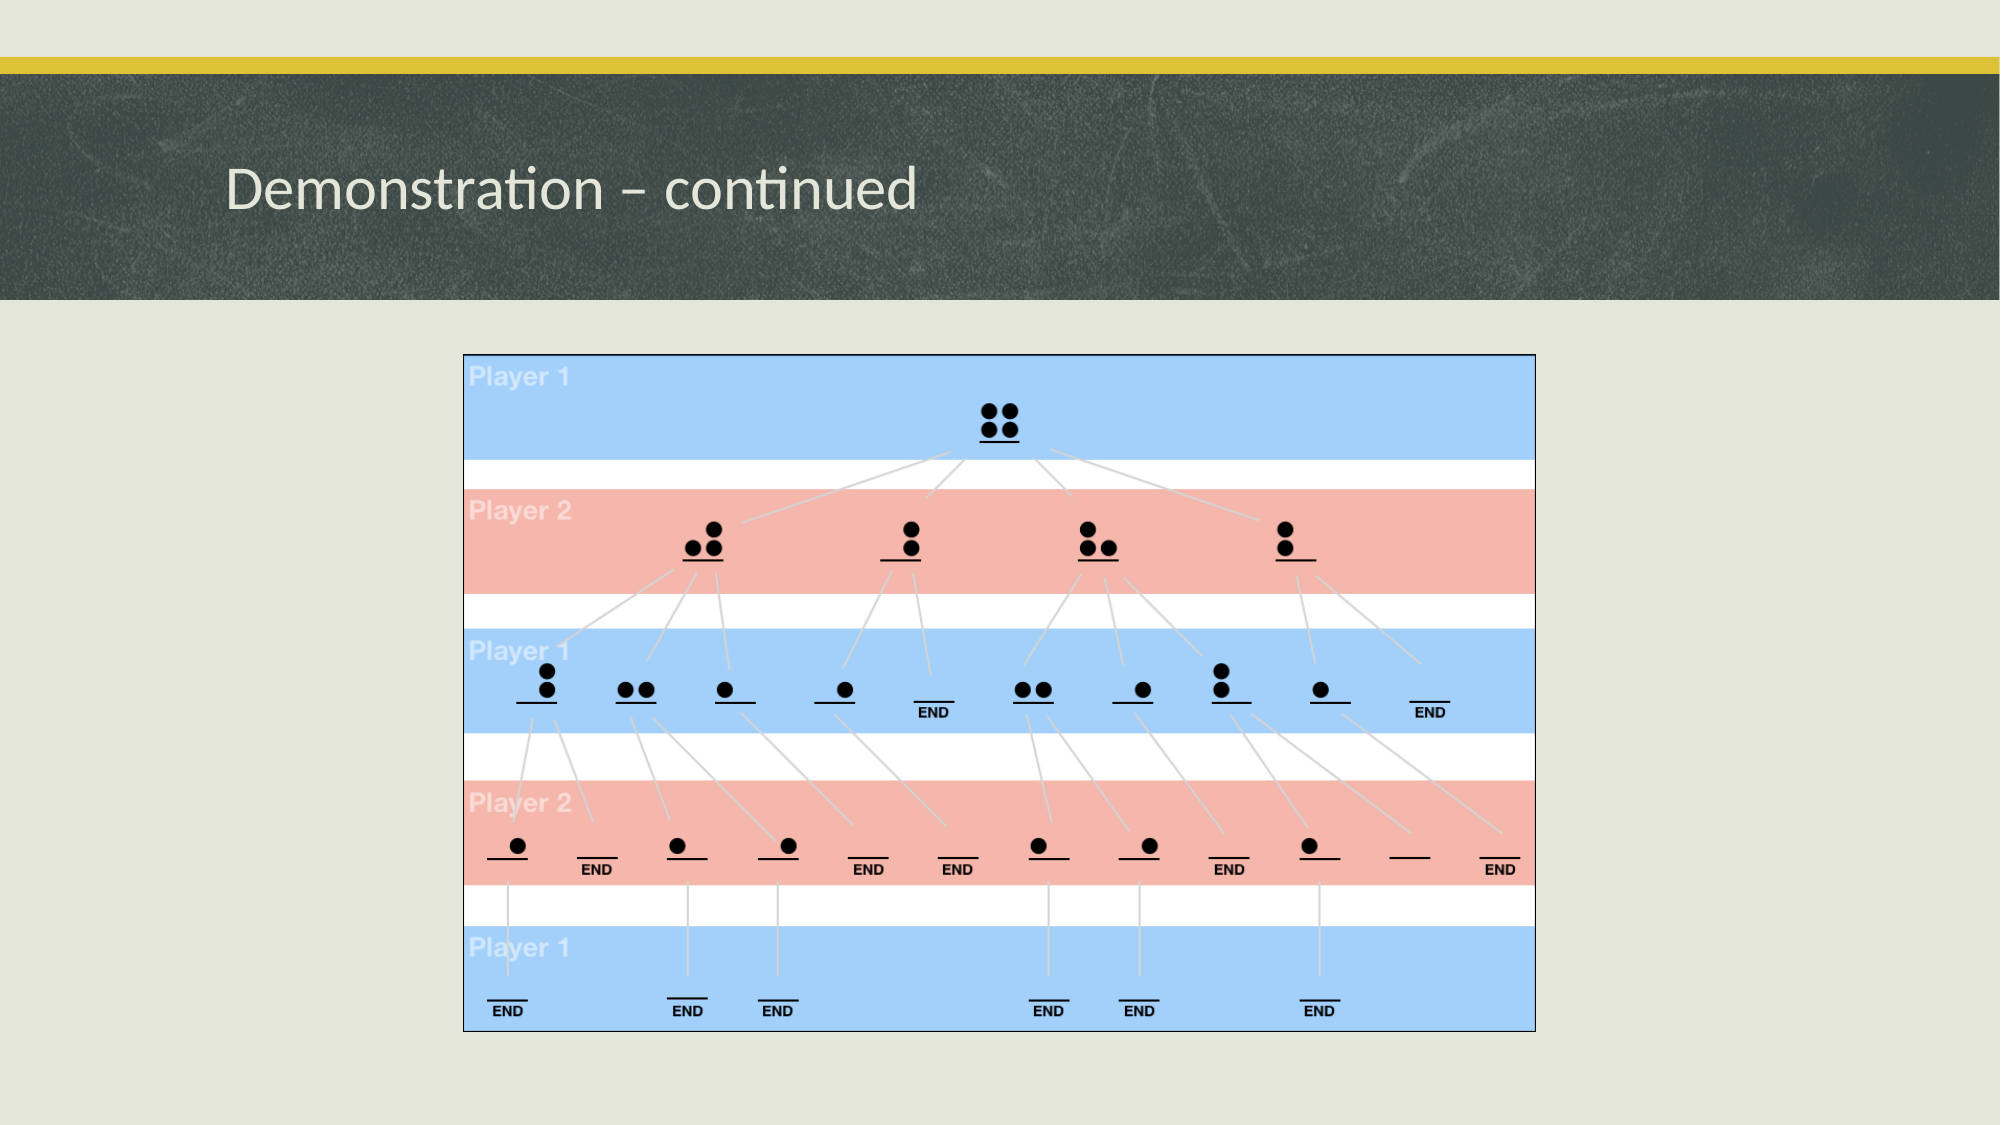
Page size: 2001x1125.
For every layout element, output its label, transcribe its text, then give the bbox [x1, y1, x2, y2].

title Demonstration – continued [210, 76, 1790, 300]
picture [463, 354, 1536, 1032]
picture [0, 74, 2000, 300]
